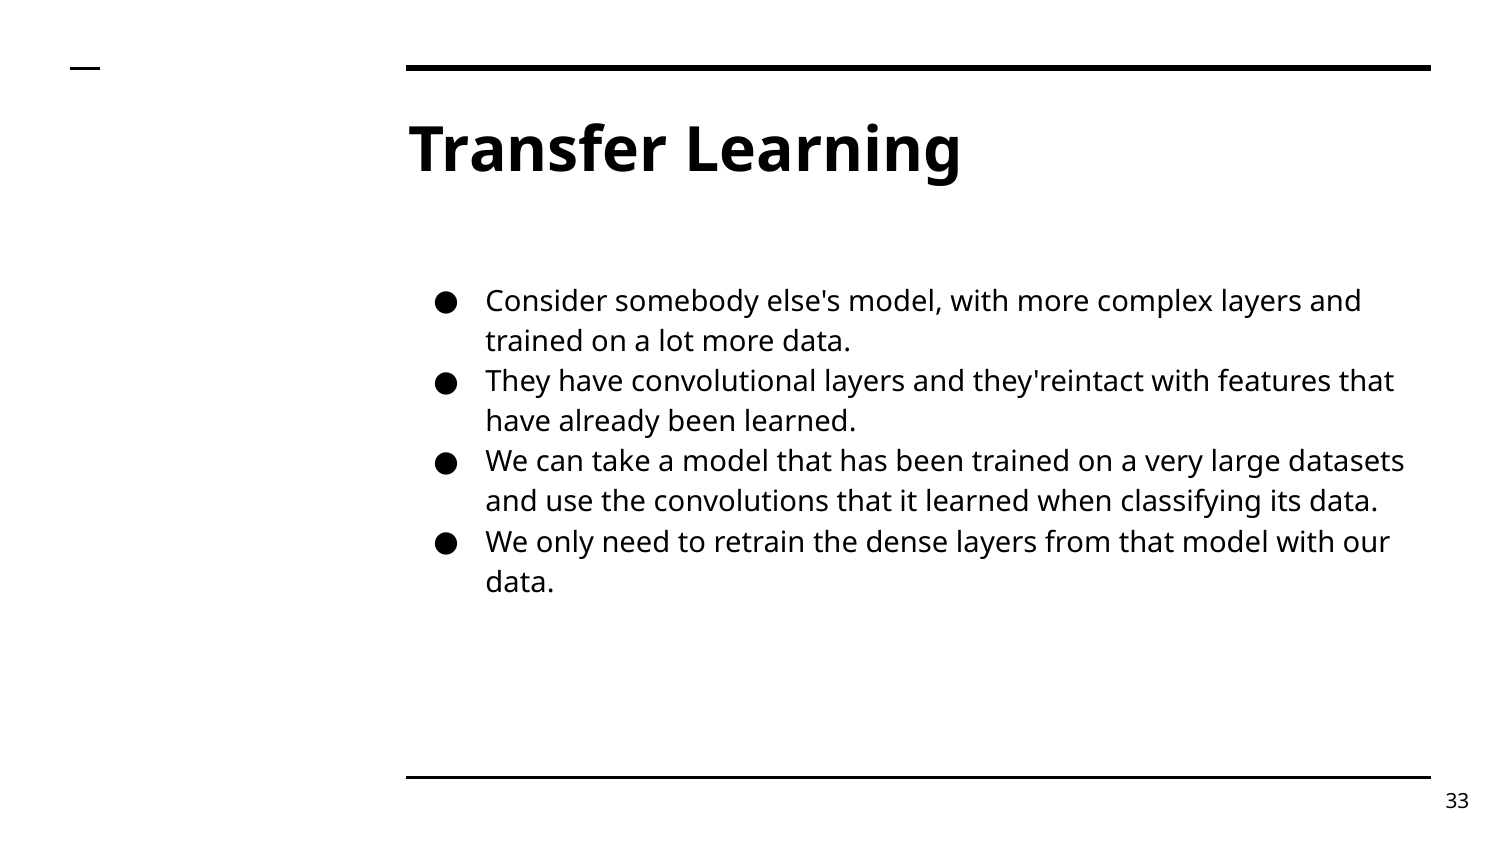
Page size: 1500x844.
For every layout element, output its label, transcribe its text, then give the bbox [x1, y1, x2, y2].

slide_number ‹#› [1394, 769, 1484, 834]
list Consider somebody else's model, with more complex layers and trained on a lot more data. They have convolutional layers and they'reintact with features that have already been learned. We can take a model that has been trained on a very large datasets and use the convolutions that it learned when classifying its data. We only need to retrain the dense layers from that model with our data. [395, 261, 1433, 755]
title Transfer Learning [393, 94, 1431, 199]
